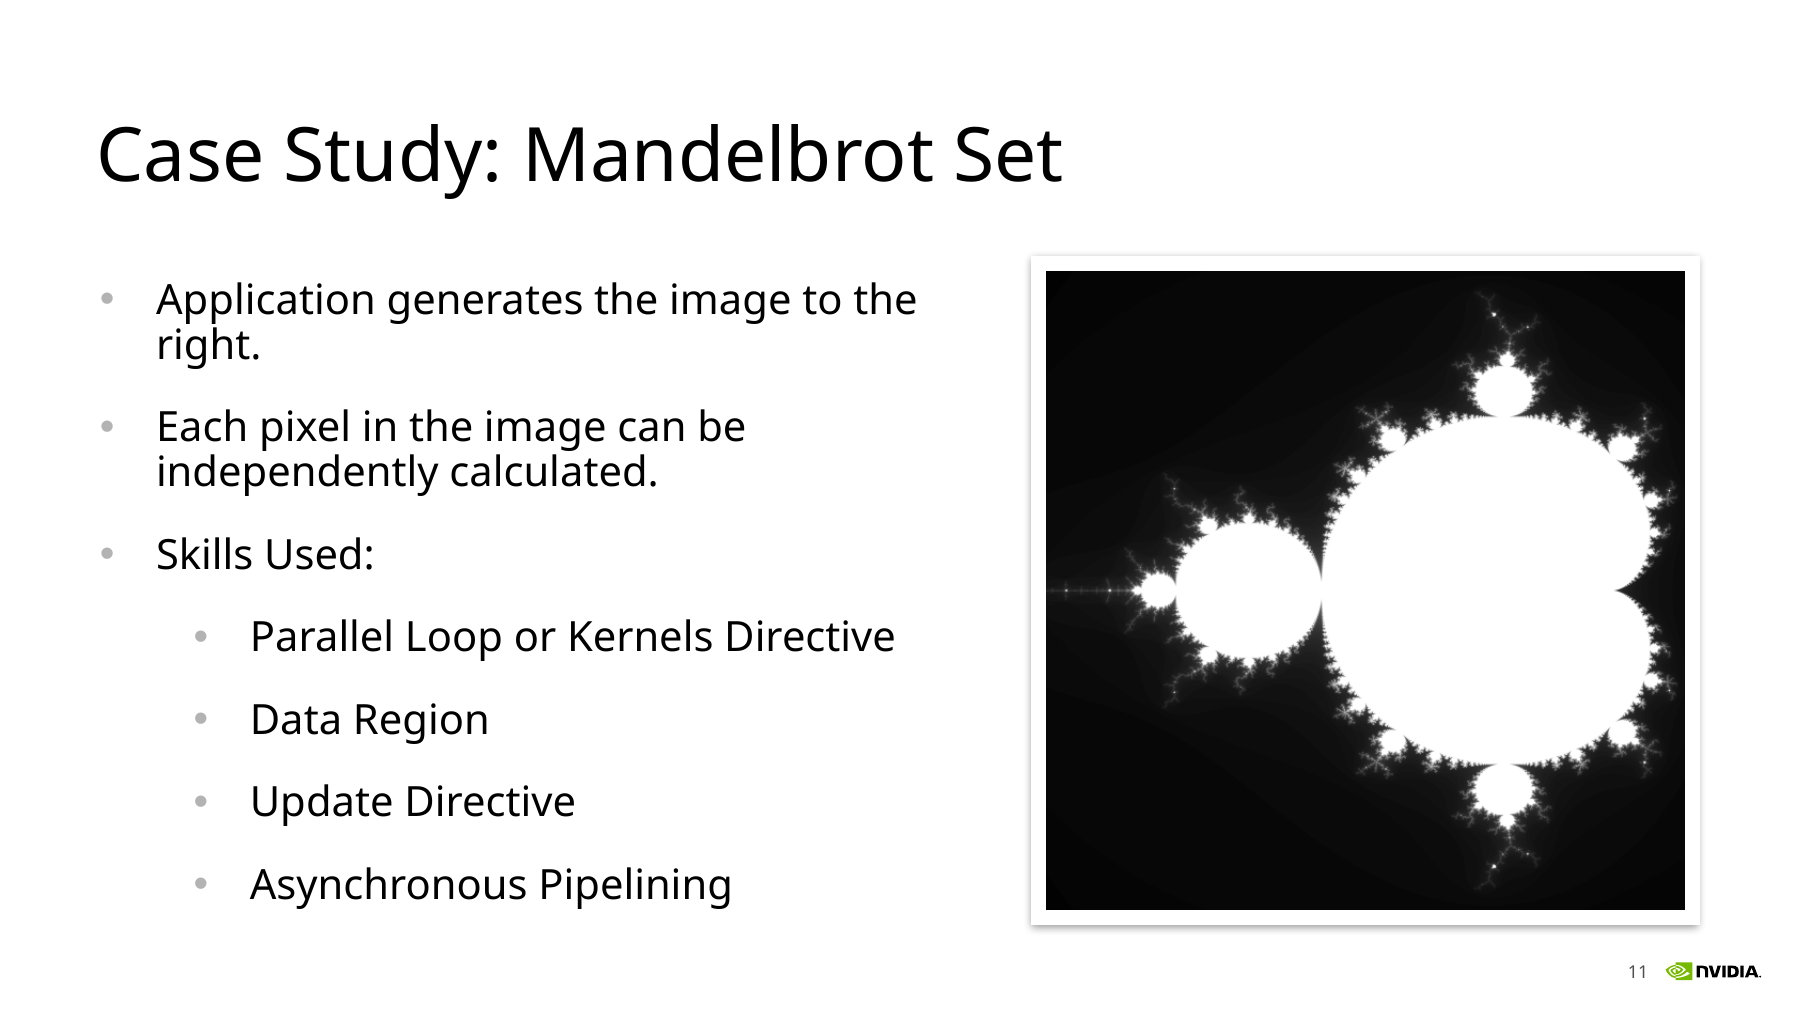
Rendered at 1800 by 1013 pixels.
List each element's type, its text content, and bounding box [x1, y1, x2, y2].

title Case Study: Mandelbrot Set [81, 103, 1719, 206]
picture [1045, 270, 1686, 911]
list Application generates the image to the right. Each pixel in the image can be independently calculated. Skills Used: Parallel Loop or Kernels Directive Data Region Update Directive Asynchronous Pipelining [84, 270, 1028, 956]
